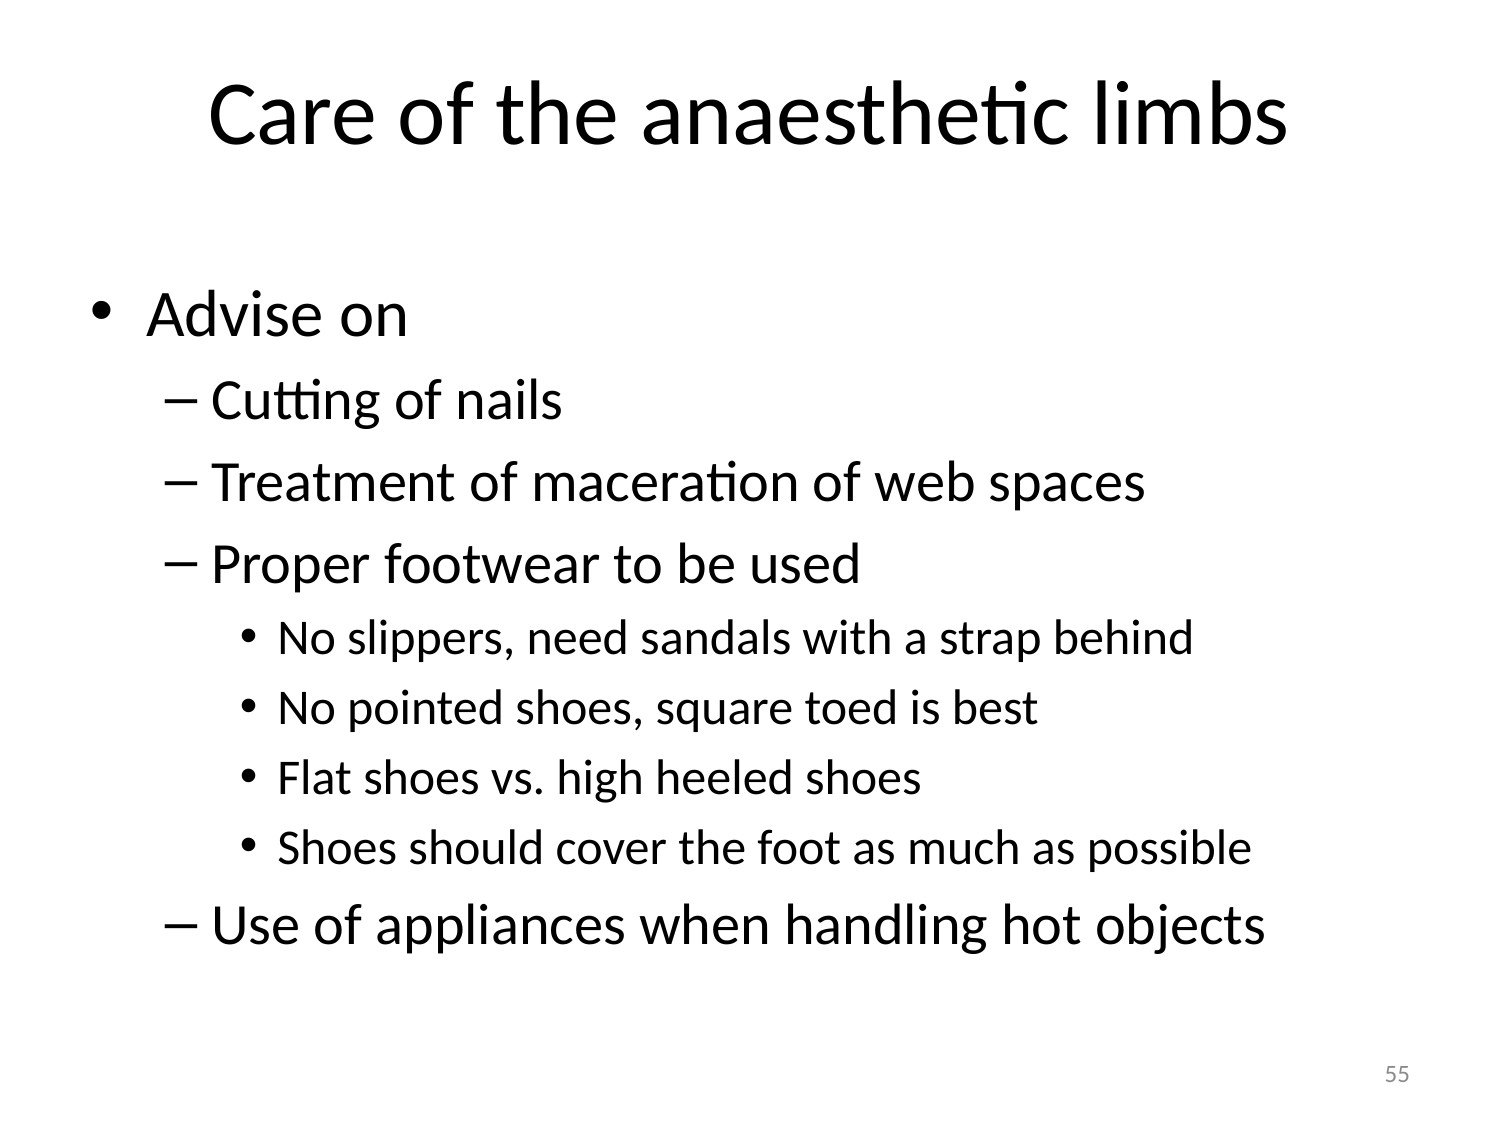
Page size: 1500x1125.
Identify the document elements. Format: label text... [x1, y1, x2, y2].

text_box Care of the anaesthetic limbs [74, 45, 1425, 233]
slide_number 55 [1074, 1042, 1425, 1103]
text_box Advise on Cutting of nails Treatment of maceration of web spaces Proper footwear to be used No slippers, need sandals with a strap behind No pointed shoes, square toed is best Flat shoes vs. high heeled shoes Shoes should cover the foot as much as possible Use of appliances when handling hot objects [74, 262, 1425, 1005]
